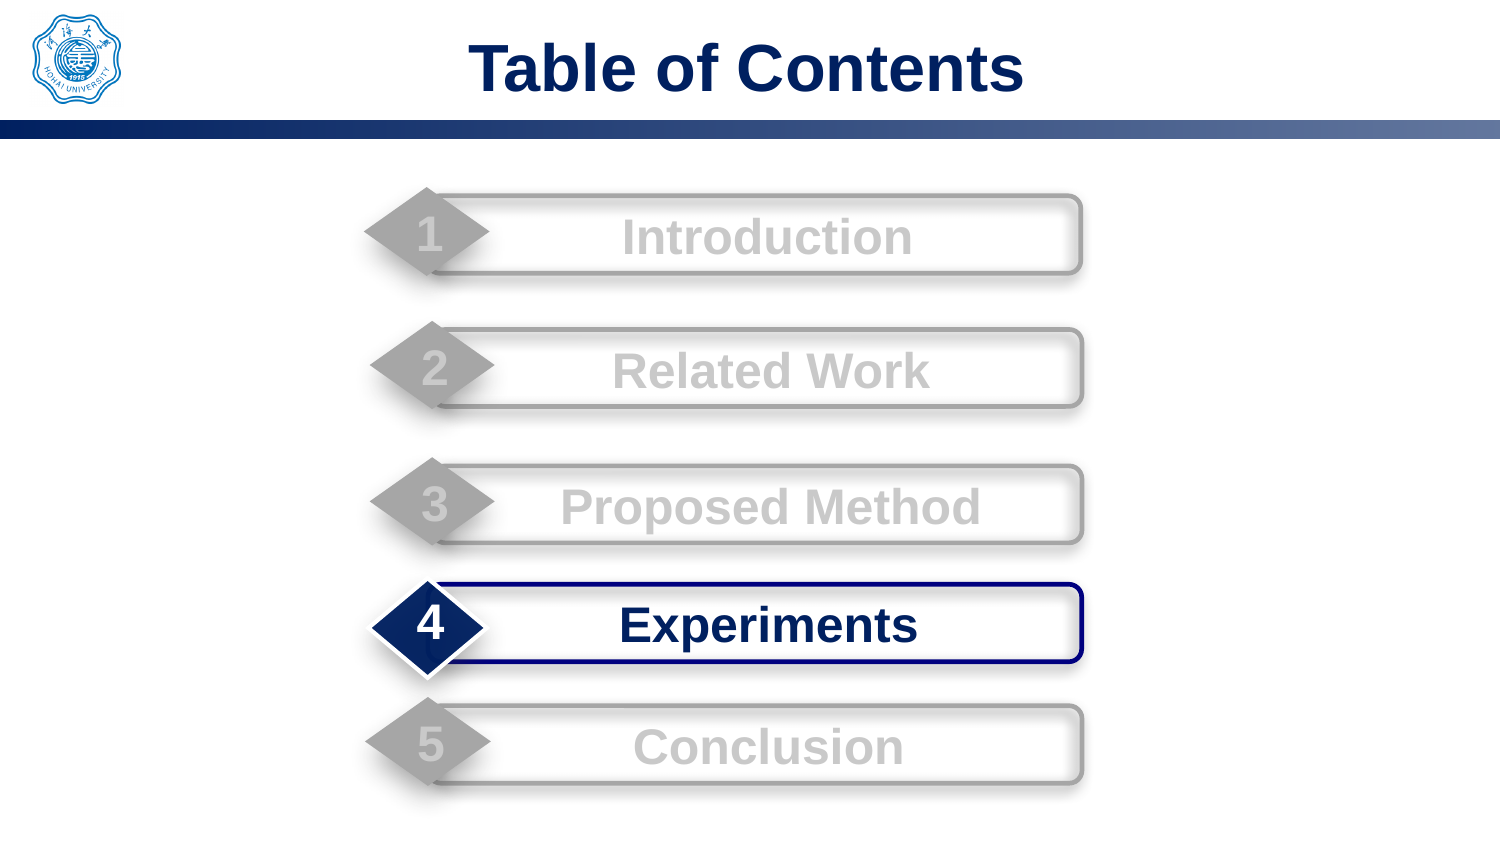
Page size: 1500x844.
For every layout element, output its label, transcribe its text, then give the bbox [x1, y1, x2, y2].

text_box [373, 323, 1083, 407]
title Table of Contents [11, 17, 1483, 112]
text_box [373, 459, 1083, 544]
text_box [368, 699, 1083, 784]
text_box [368, 577, 1082, 678]
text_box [367, 189, 1081, 274]
picture [29, 11, 124, 17]
